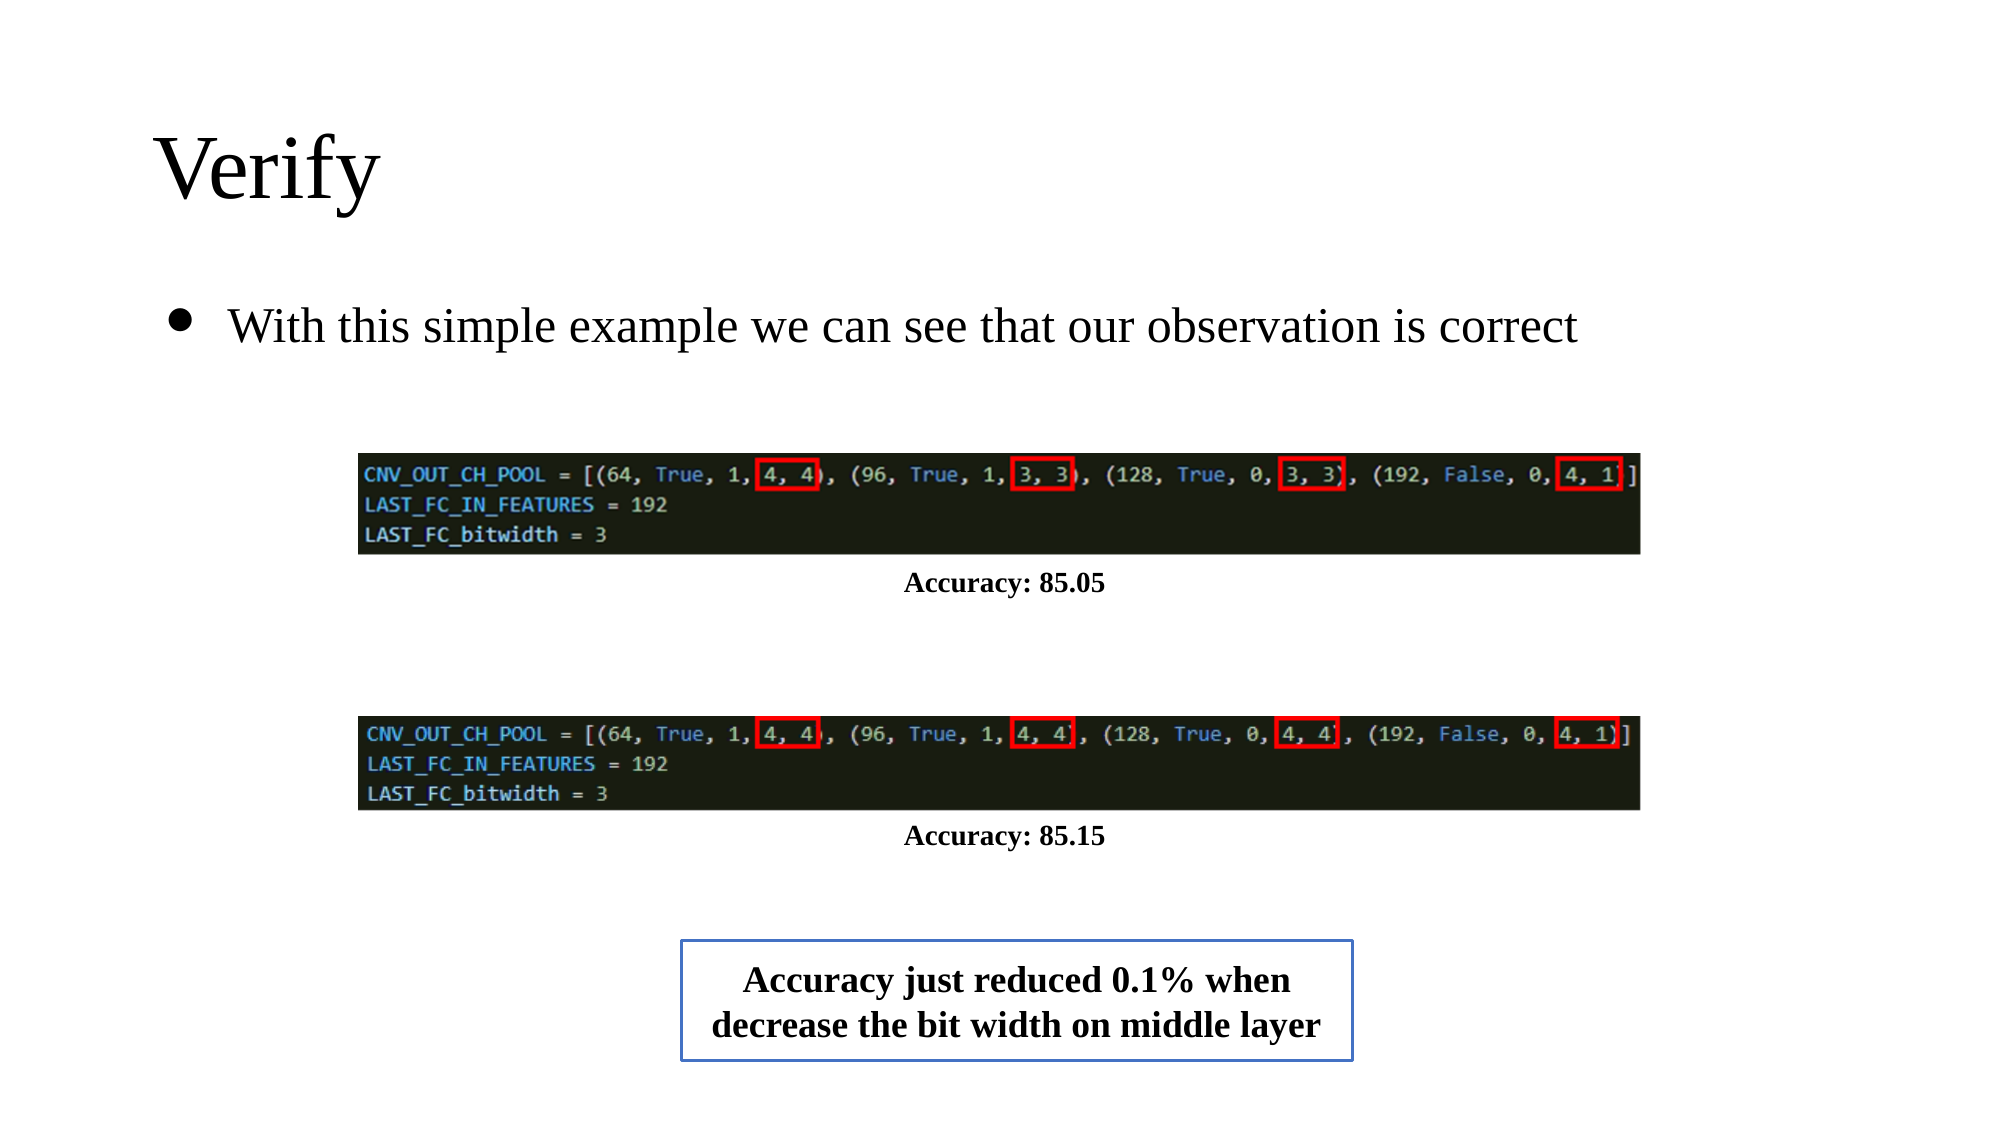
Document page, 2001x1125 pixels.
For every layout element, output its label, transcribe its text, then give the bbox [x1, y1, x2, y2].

picture [358, 452, 1642, 557]
text_box With this simple example we can see that our observation is correct [137, 277, 1657, 368]
title Verify [137, 59, 1863, 278]
text_box Accuracy just reduced 0.1% when decrease the bit width on middle layer [681, 940, 1353, 1061]
text_box Accuracy: 85.05 [888, 564, 1129, 613]
text_box Accuracy: 85.15 [888, 819, 1129, 866]
picture [358, 716, 1642, 813]
